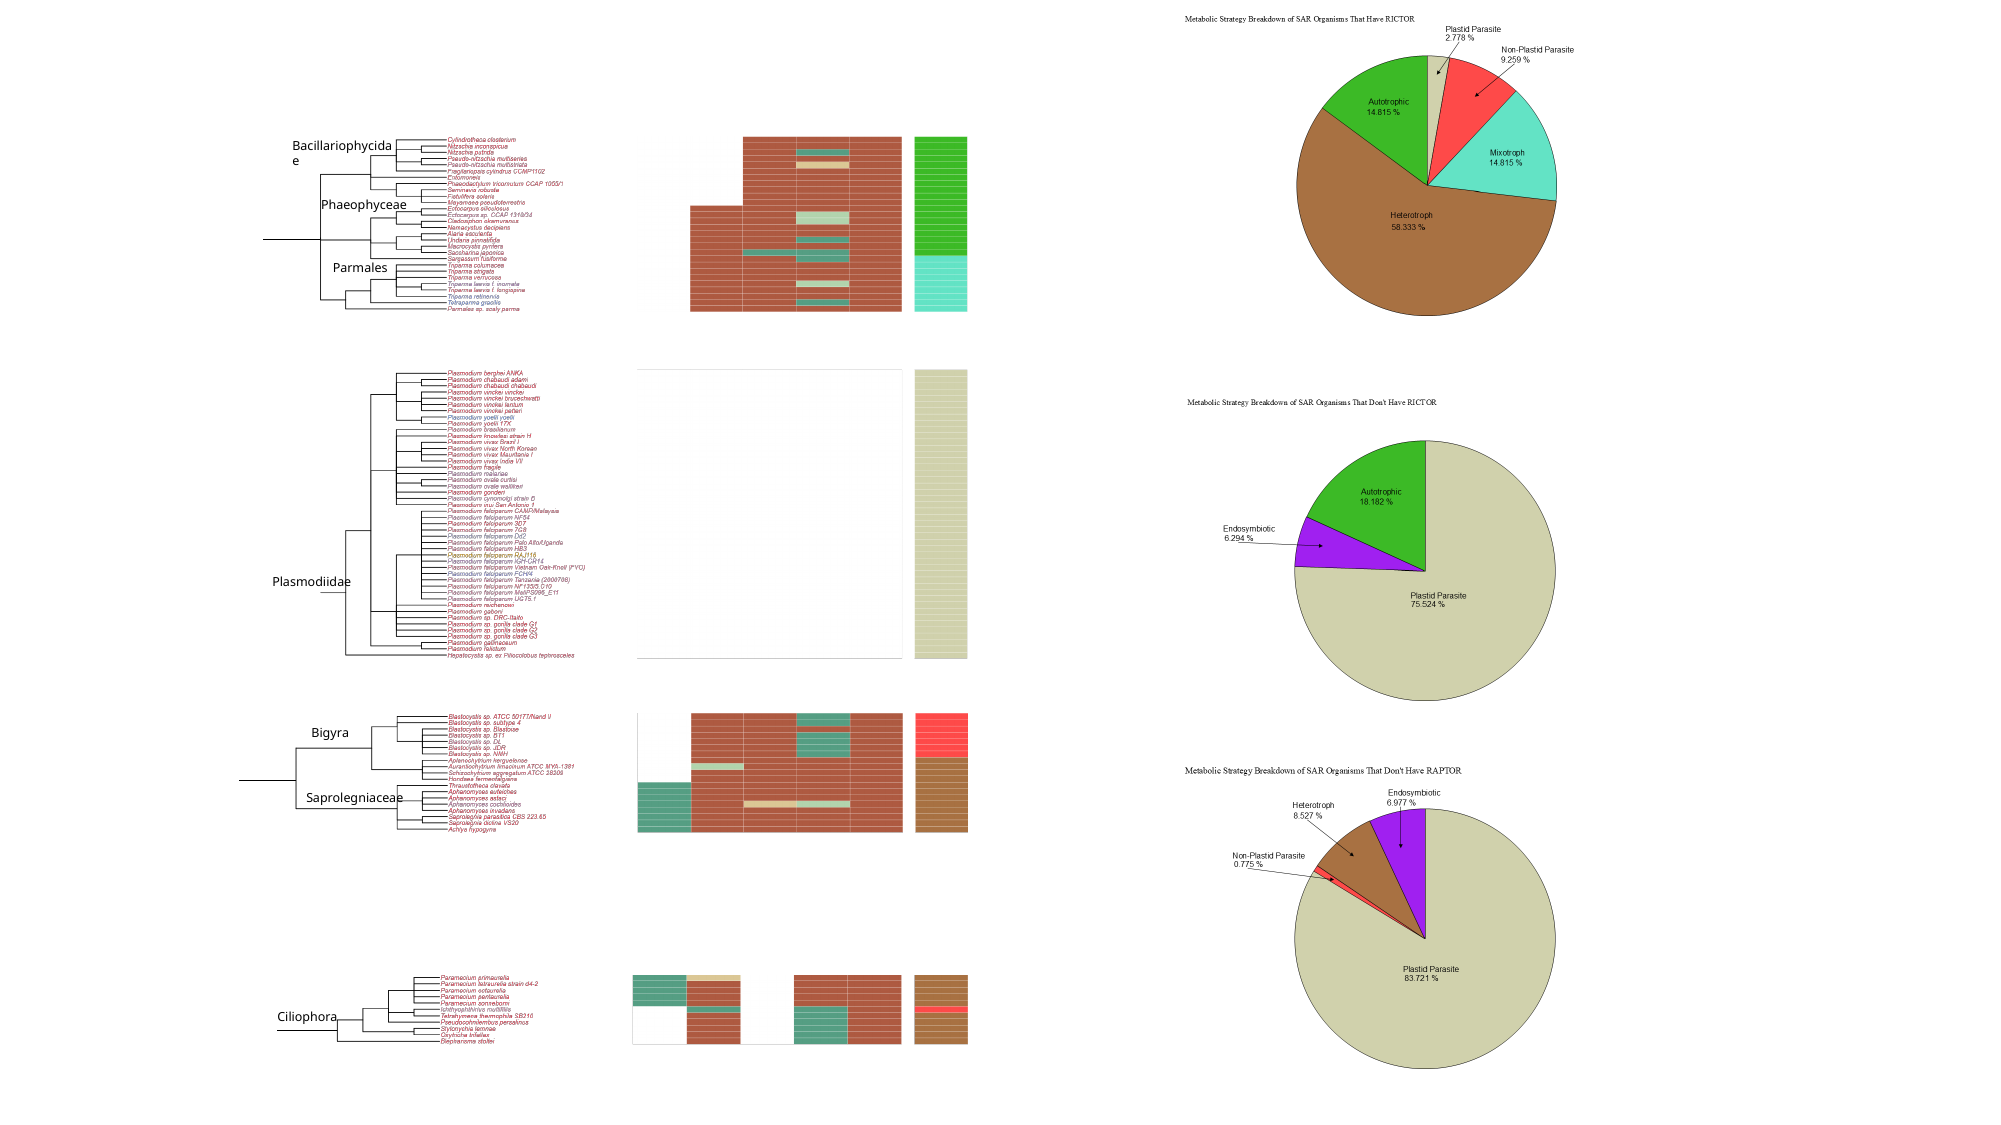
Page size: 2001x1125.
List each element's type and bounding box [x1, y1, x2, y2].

text_box [136, 129, 968, 317]
text_box [123, 974, 969, 1049]
picture [1183, 11, 1665, 373]
picture [1183, 390, 1665, 752]
text_box [136, 369, 968, 661]
picture [1183, 764, 1665, 1125]
text_box [136, 713, 969, 835]
